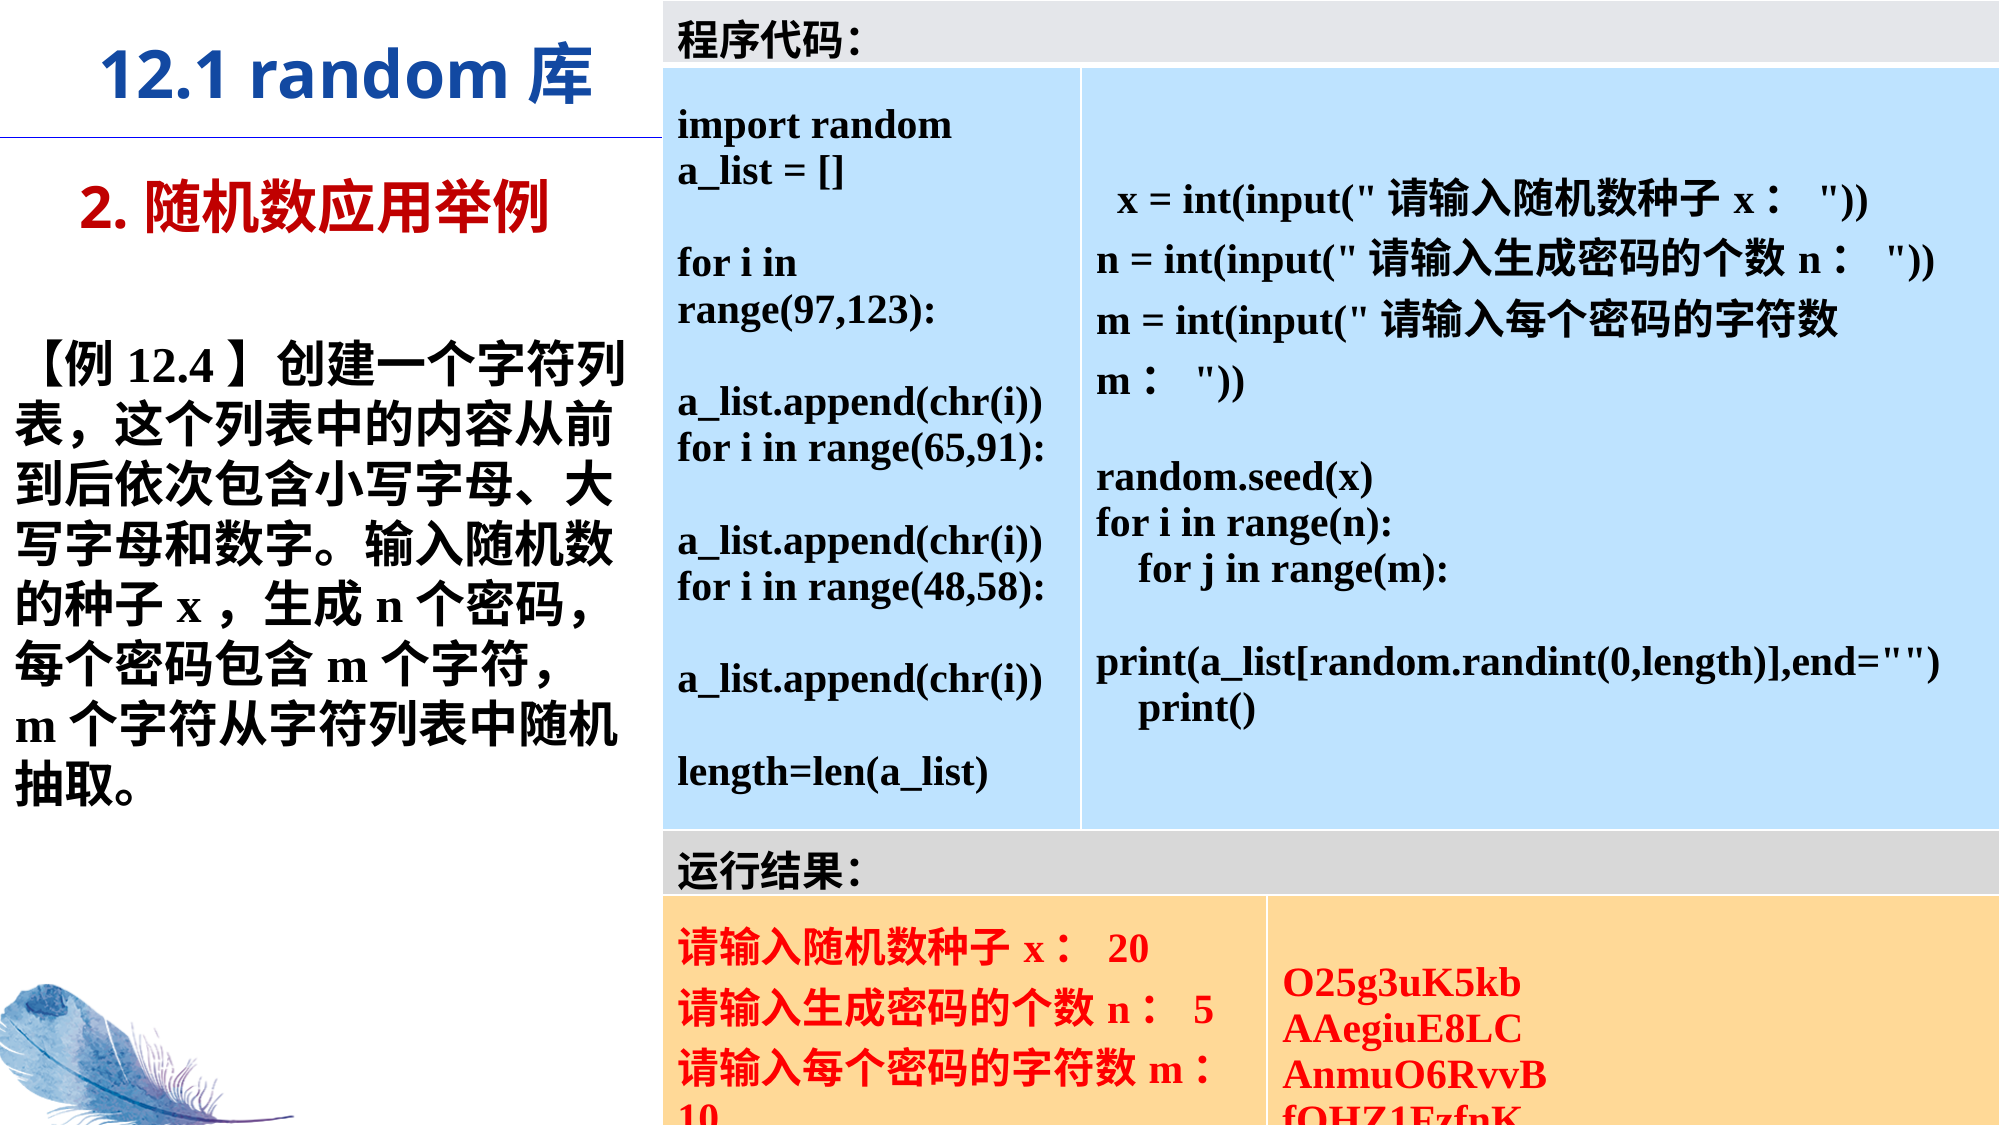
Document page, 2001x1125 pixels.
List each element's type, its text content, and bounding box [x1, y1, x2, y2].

table_cell x = int(input("请输入随机数种子x：")) n = int(input("请输入生成密码的个数n：")) m = int(input("请输入每个密码的字符数m：")) random.seed(x) for i in range(n): for j in range(m): print(a_list[random.randint(0,length)],end="") print() [1082, 68, 1999, 829]
picture [0, 887, 662, 1125]
text_box 【例12.4】创建一个字符列表，这个列表中的内容从前到后依次包含小写字母、大写字母和数字。输入随机数的种子x，生成n个密码，每个密码包含m个字符，m个字符从字符列表中随机抽取。 [0, 324, 642, 820]
text_box 2.随机数应用举例 [12, 162, 619, 255]
table_cell O25g3uK5kb AAegiuE8LC AnmuO6RvvB fOHZ1FzfnK [1268, 896, 1999, 1125]
table_cell import random a_list = [] for i in range(97,123): a_list.append(chr(i)) for i in range(65,91): a_list.append(chr(i)) for i in range(48,58): a_list.append(chr(i)) length=len(a_list) [663, 68, 1080, 829]
table_cell 运行结果： [663, 831, 1999, 894]
table_cell 请输入随机数种子x：20 请输入生成密码的个数n：5 请输入每个密码的字符数m：10 5URYX45jqR [663, 896, 1266, 1125]
table_header 程序代码： [663, 1, 1999, 62]
text_box 12.1 random库 [83, 24, 662, 118]
